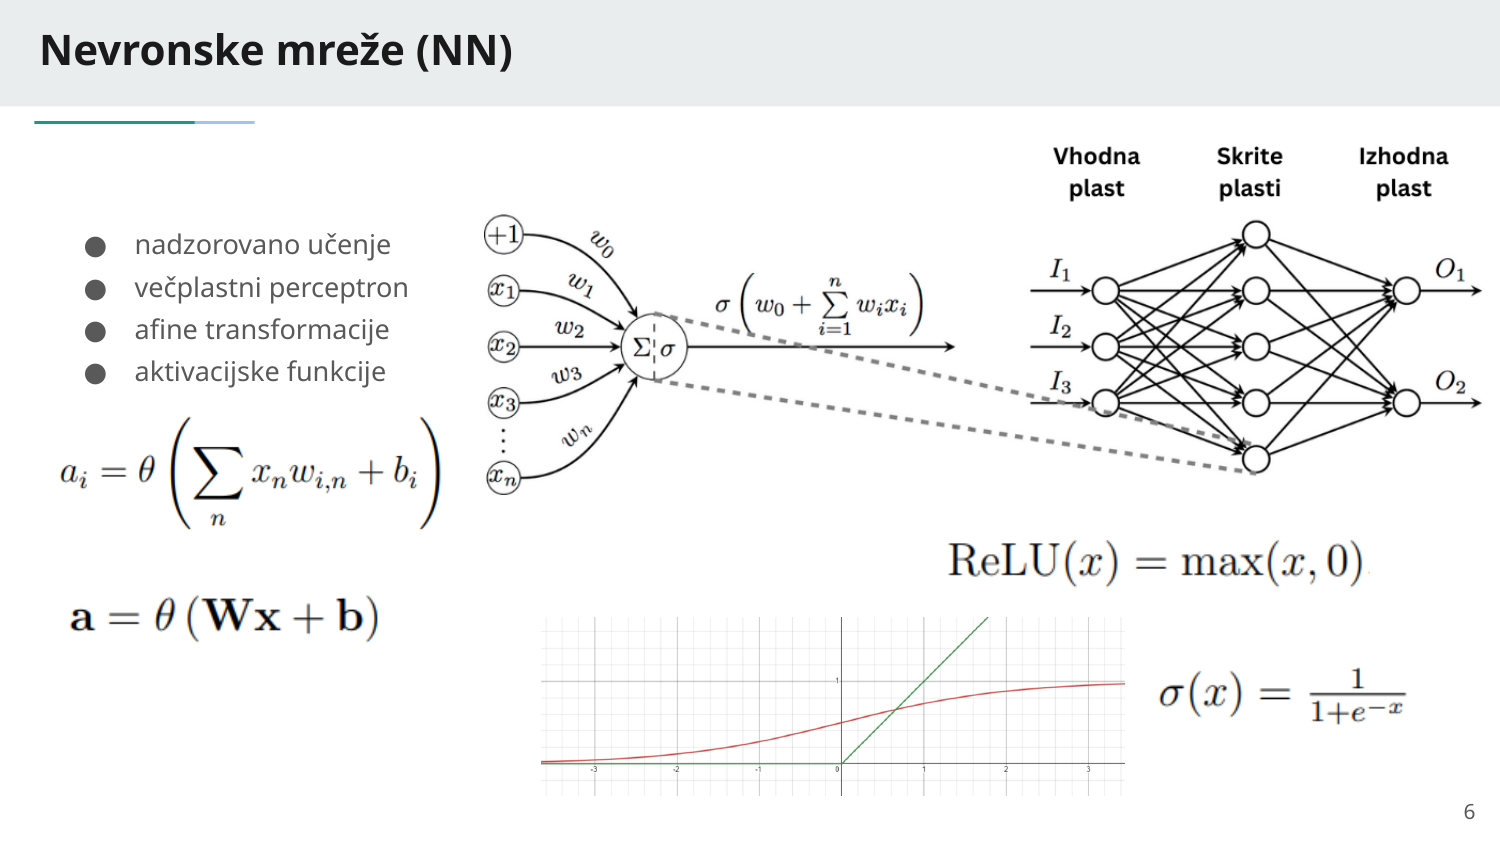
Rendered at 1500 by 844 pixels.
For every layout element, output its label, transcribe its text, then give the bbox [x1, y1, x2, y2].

picture [50, 401, 453, 537]
picture [50, 569, 388, 663]
picture [943, 530, 1370, 599]
title Nevronske mreže (NN) [24, 5, 1286, 94]
picture [541, 617, 1126, 797]
slide_number ‹#› [1400, 779, 1491, 844]
picture [1153, 661, 1419, 738]
picture [484, 128, 1484, 496]
list nadzorovano učenje večplastni perceptron afine transformacije aktivacijske funkcije [44, 205, 512, 577]
